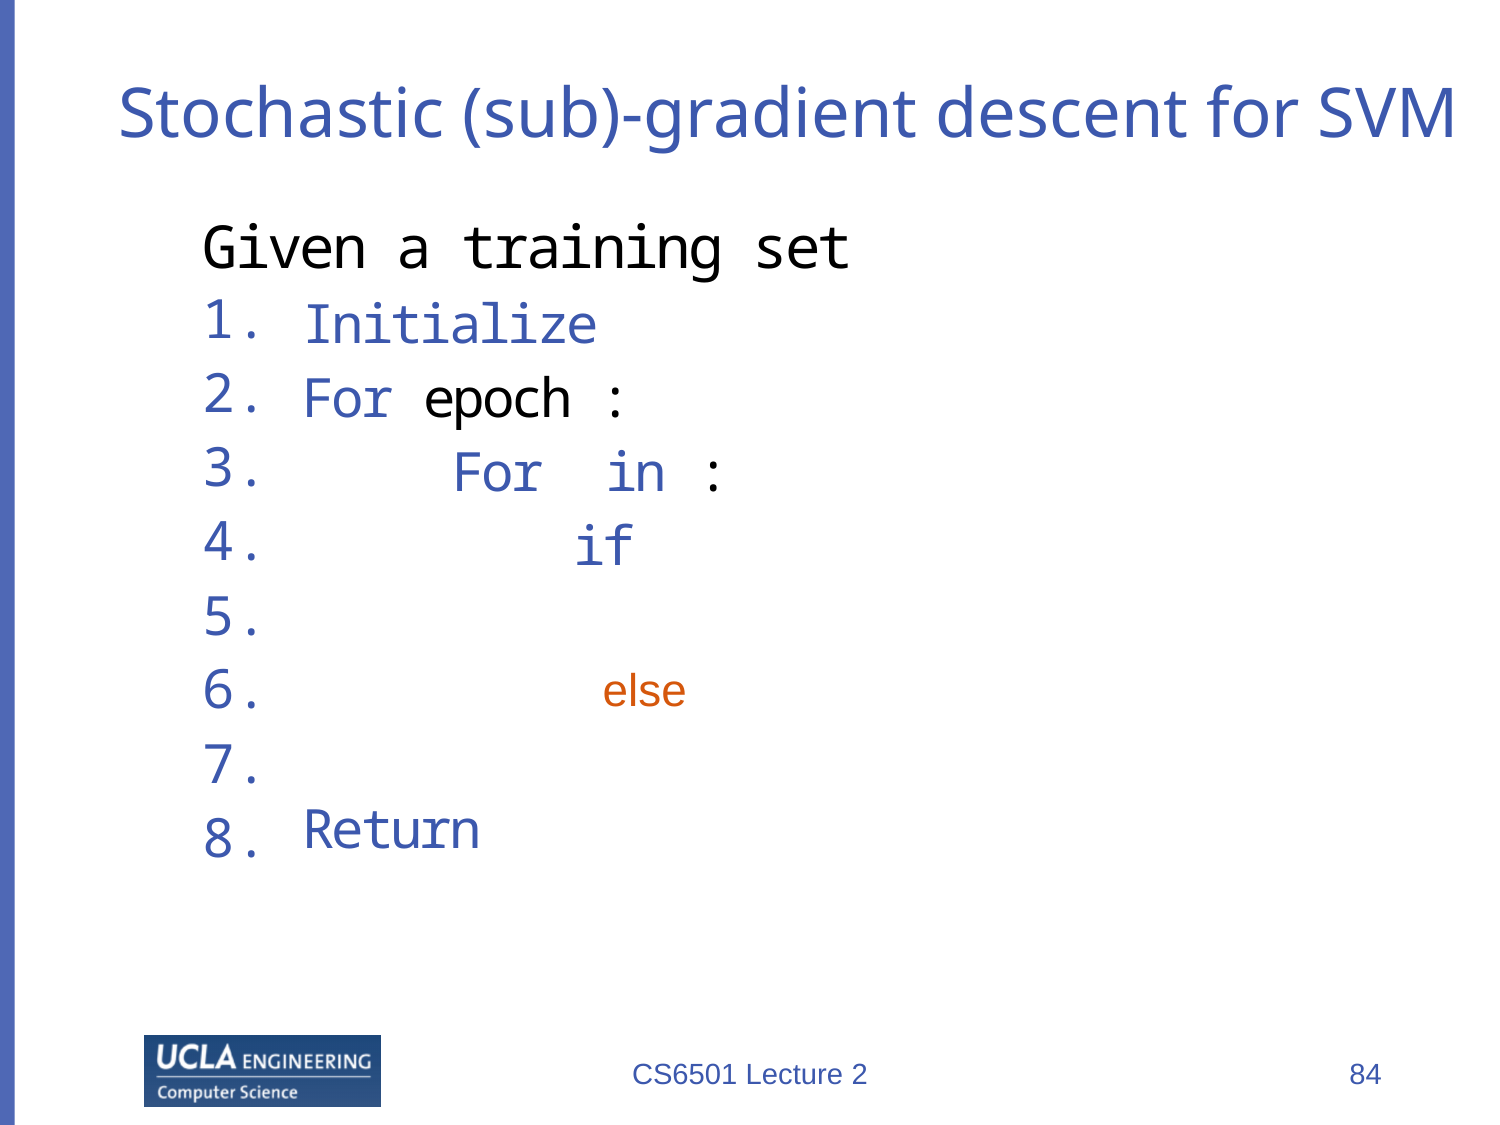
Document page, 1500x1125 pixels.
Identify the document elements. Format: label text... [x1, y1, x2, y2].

picture [144, 1035, 381, 1107]
slide_number 84 [1059, 1042, 1397, 1103]
footer CS6501 Lecture 2 [496, 1042, 1004, 1103]
list [187, 284, 288, 1049]
title Stochastic (sub)-gradient descent for SVM [103, 59, 1500, 171]
